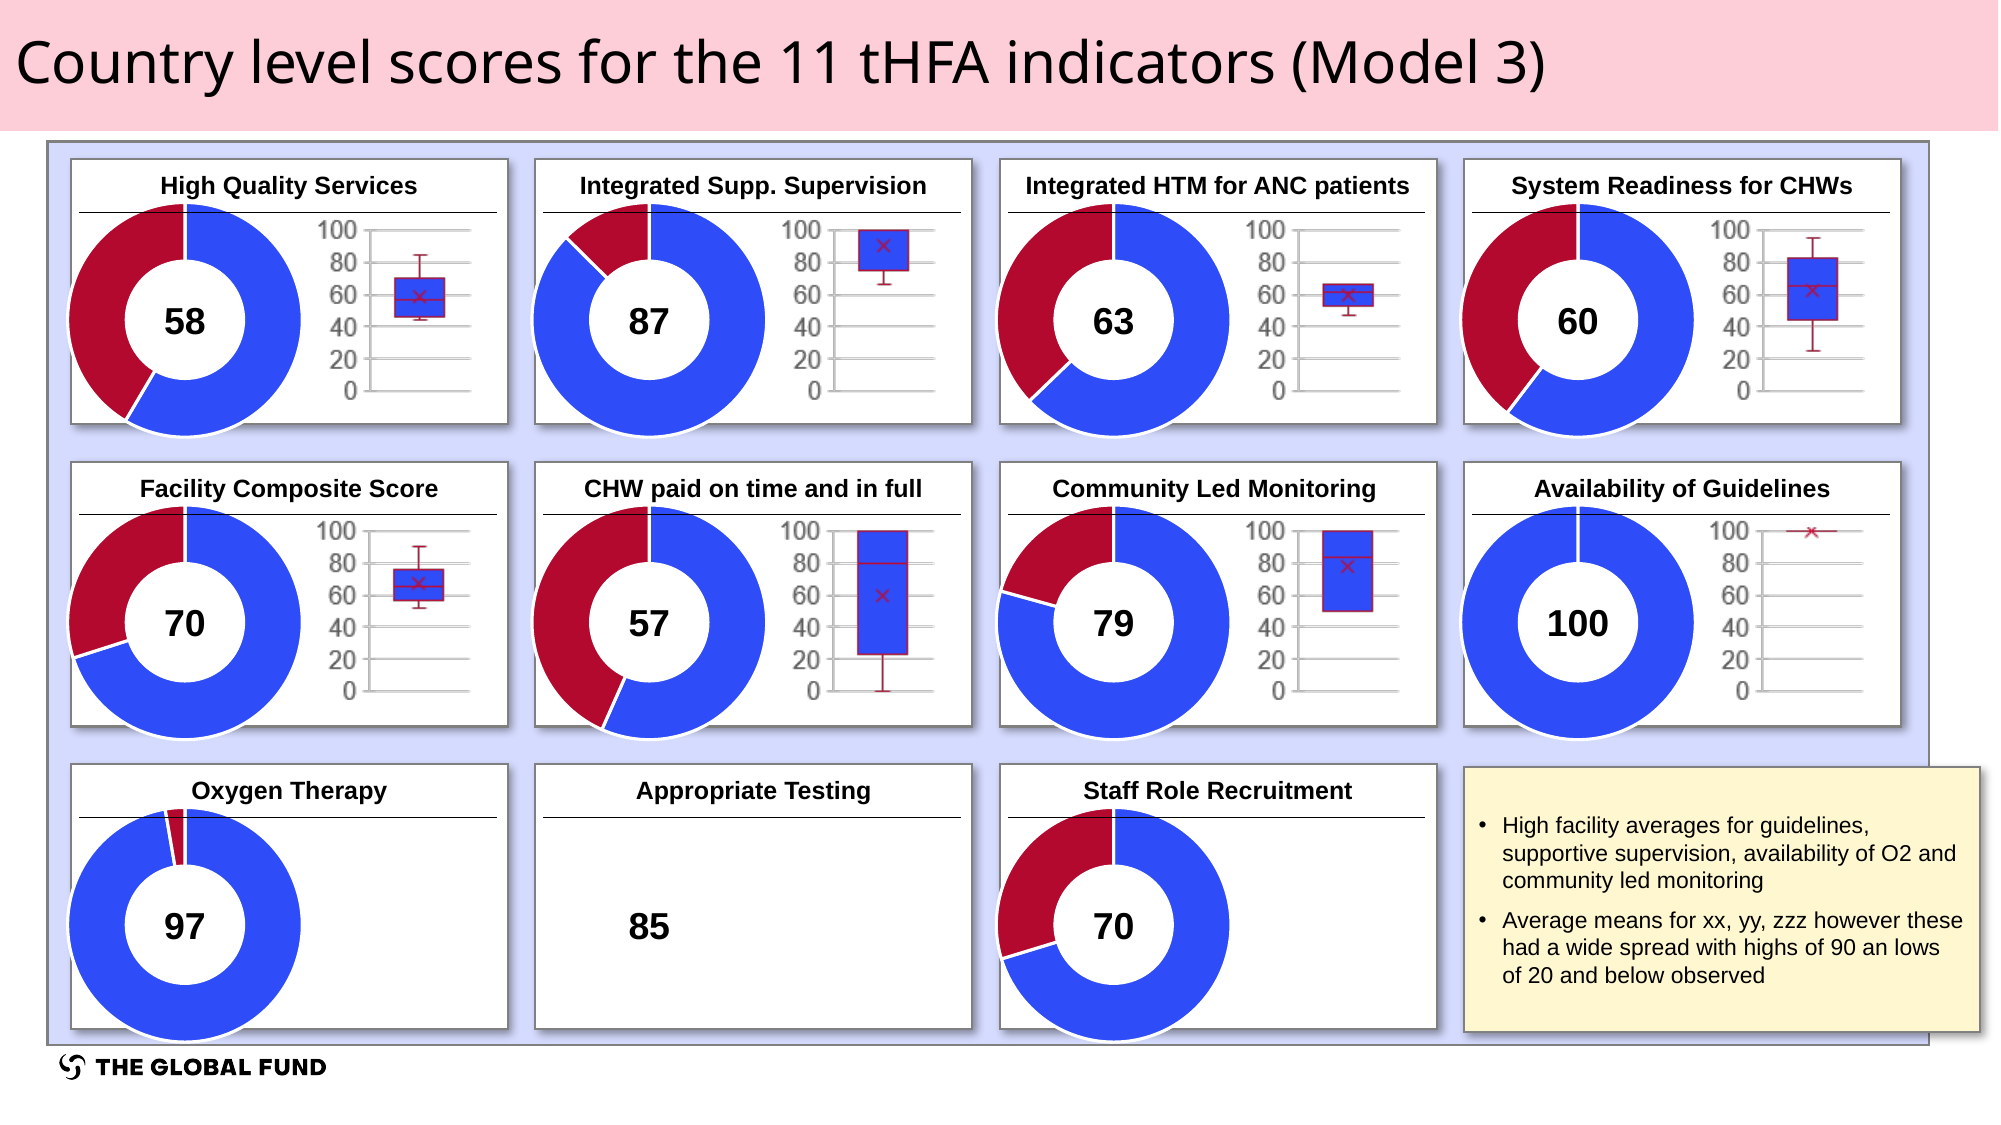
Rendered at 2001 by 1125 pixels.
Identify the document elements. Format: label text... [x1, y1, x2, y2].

text_box High facility averages for guidelines, supportive supervision, availability of O2 and community led monitoring Average means for xx, yy, zzz however these had a wide spread with highs of 90 an lows of 20 and below observed [1463, 766, 1981, 1033]
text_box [249, 36, 1750, 98]
text_box Country level scores for the 11 tHFA indicators (Model 3) [0, 0, 1999, 131]
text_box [47, 764, 1437, 1047]
picture [59, 1054, 326, 1080]
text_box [47, 159, 1901, 443]
text_box [46, 140, 1930, 1046]
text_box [47, 461, 1901, 745]
